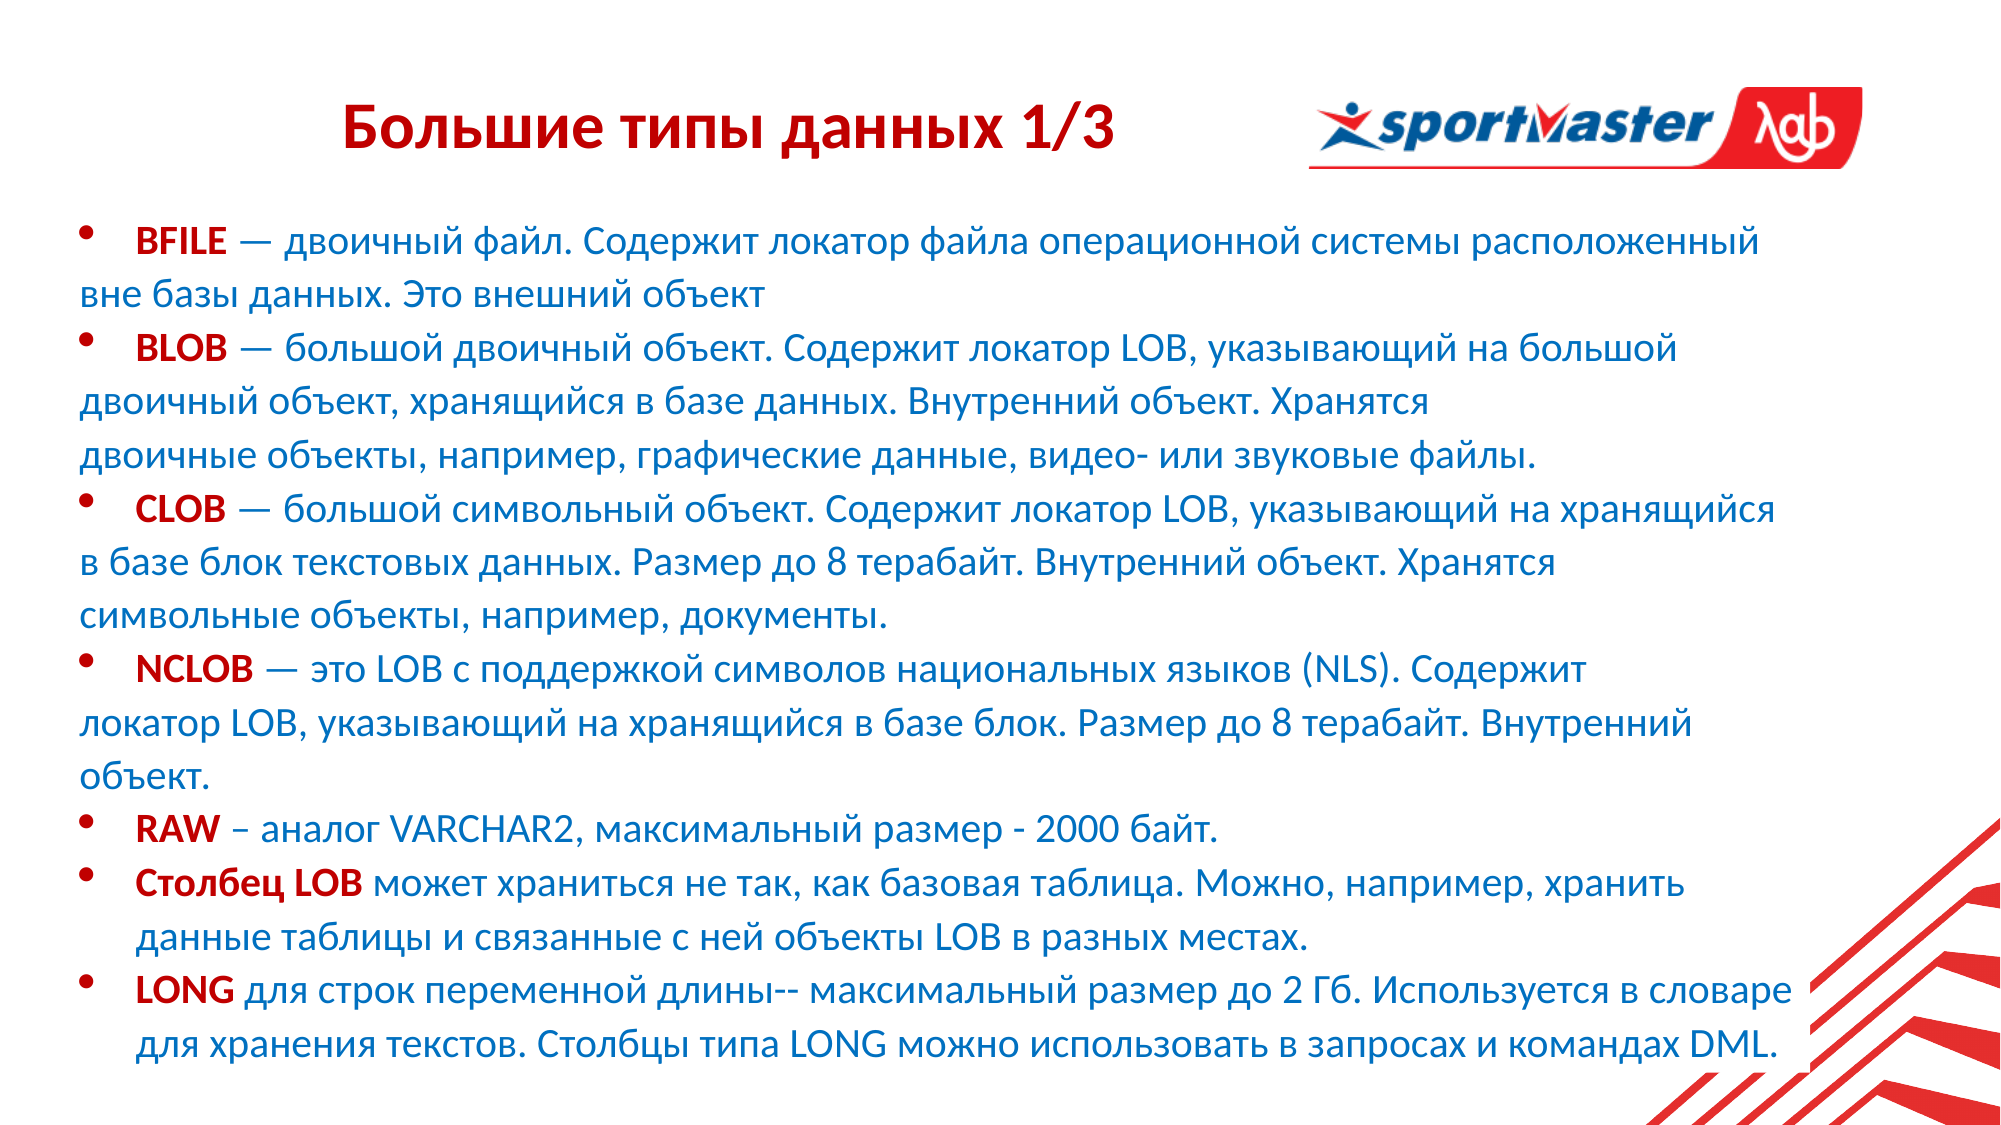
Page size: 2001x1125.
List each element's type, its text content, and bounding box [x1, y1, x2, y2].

picture [1609, 808, 2001, 1125]
text_box BFILE — двоичный файл. Содержит локатор файла операционной системы расположенный вне базы данных. Это внешний объект BLOB — большой двоичный объект. Содержит локатор LOB, указывающий на большой двоичный объект, хранящийся в базе данных. Внутренний объект. Хранятся двоичные объекты, например, графические данные, видео- или звуковые файлы. CLOB — большой символьный объект. Содержит локатор LOB, указывающий на хранящийся в базе блок текстовых данных. Размер до 8 терабайт. Внутренний объект. Хранятся символьные объекты, например, документы. NCLOB — это LOB с поддержкой символов национальных языков (NLS). Cодержит локатор LOB, указывающий на хранящийся в базе блок. Размер до 8 терабайт. Внутренний объект. RAW – аналог VARCHAR2, максимальный размер - 2000 байт. Столбец LOB может храниться не так, как базовая таблица. Можно, например, хранить данные таблицы и связанные с ней объекты LOB в разных местах. LONG для строк переменной длины-- максимальный размер до 2 Гб. Используется в словаре для хранения текстов. Столбцы типа LONG можно использовать в запросах и командах DML. [64, 201, 1811, 1073]
text_box Большие типы данных 1/3 [229, 74, 1230, 170]
